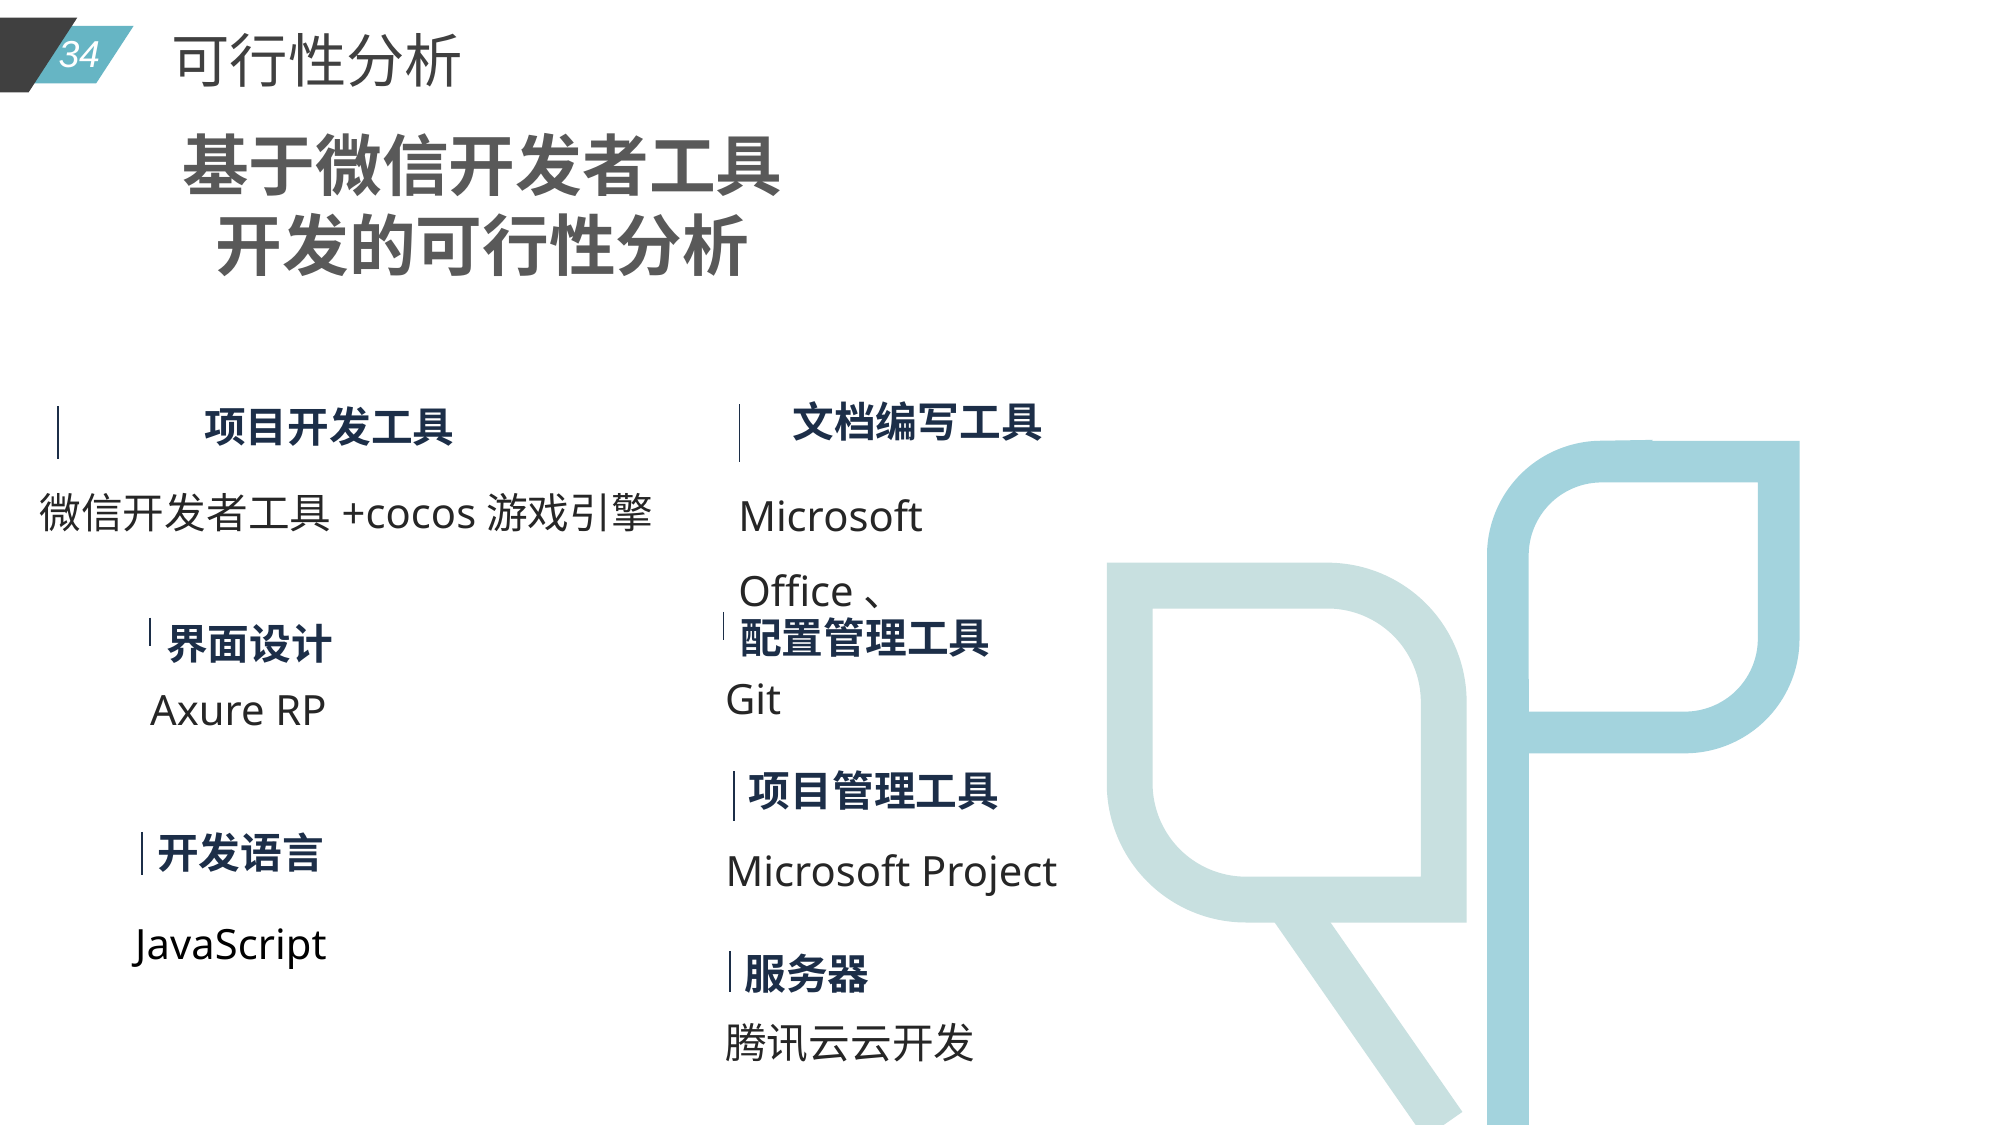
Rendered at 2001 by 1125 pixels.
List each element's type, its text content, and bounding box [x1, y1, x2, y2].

text_box 基于微信开发者工具 开发的可行性分析 [0, 116, 1061, 291]
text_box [710, 757, 1104, 981]
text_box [24, 393, 761, 562]
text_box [710, 604, 1008, 696]
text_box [723, 388, 1097, 575]
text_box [120, 819, 557, 1088]
text_box 可行性分析 [157, 17, 478, 102]
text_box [710, 939, 1040, 1074]
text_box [1129, 585, 1444, 1125]
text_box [1507, 461, 1779, 1125]
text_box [135, 610, 392, 697]
